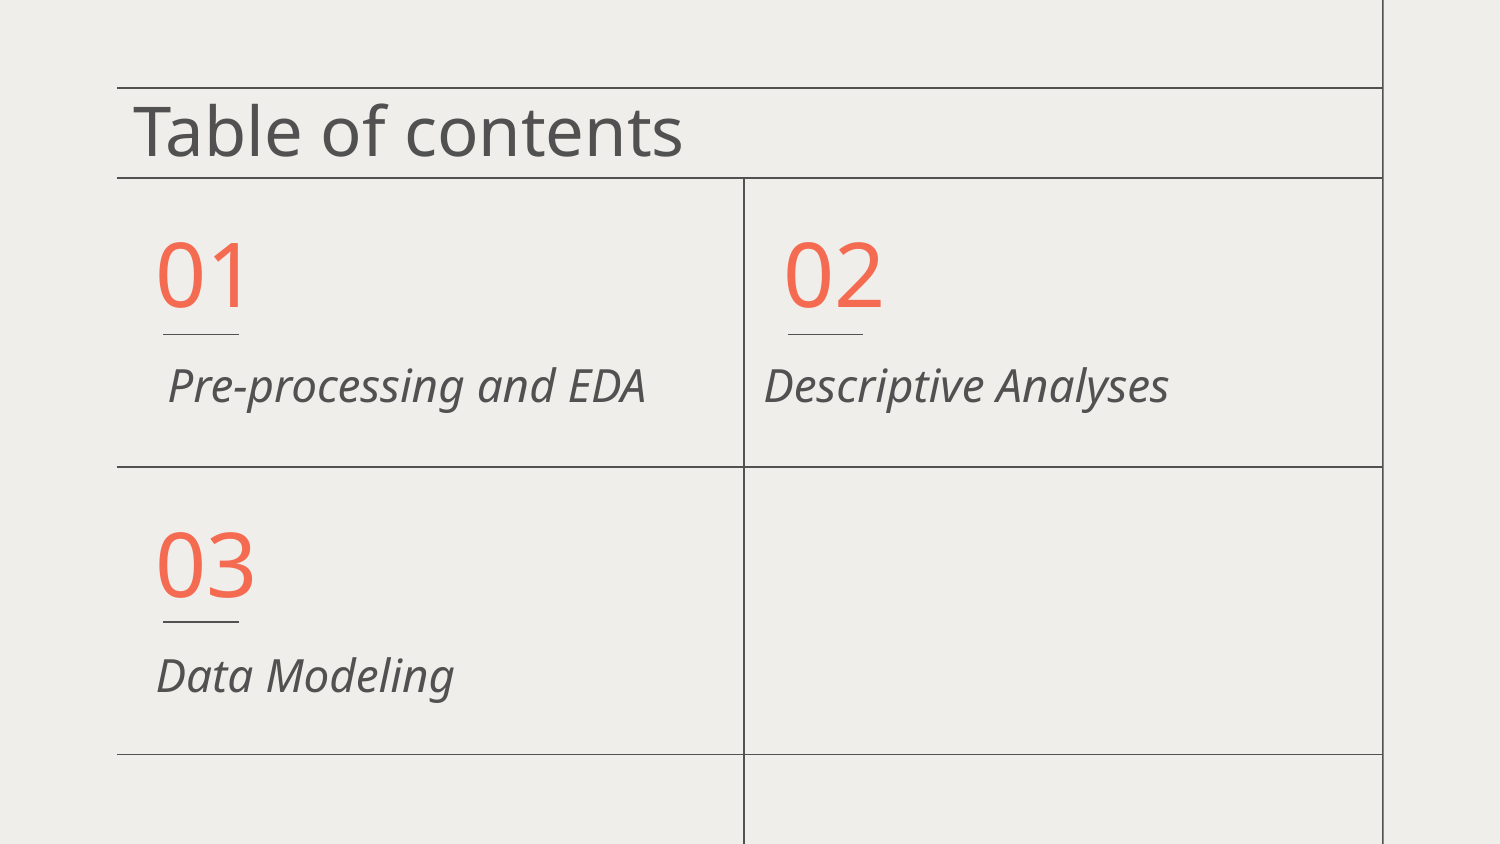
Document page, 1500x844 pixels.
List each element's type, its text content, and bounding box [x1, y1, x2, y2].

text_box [116, 178, 1383, 844]
title Table of contents [118, 87, 1382, 167]
